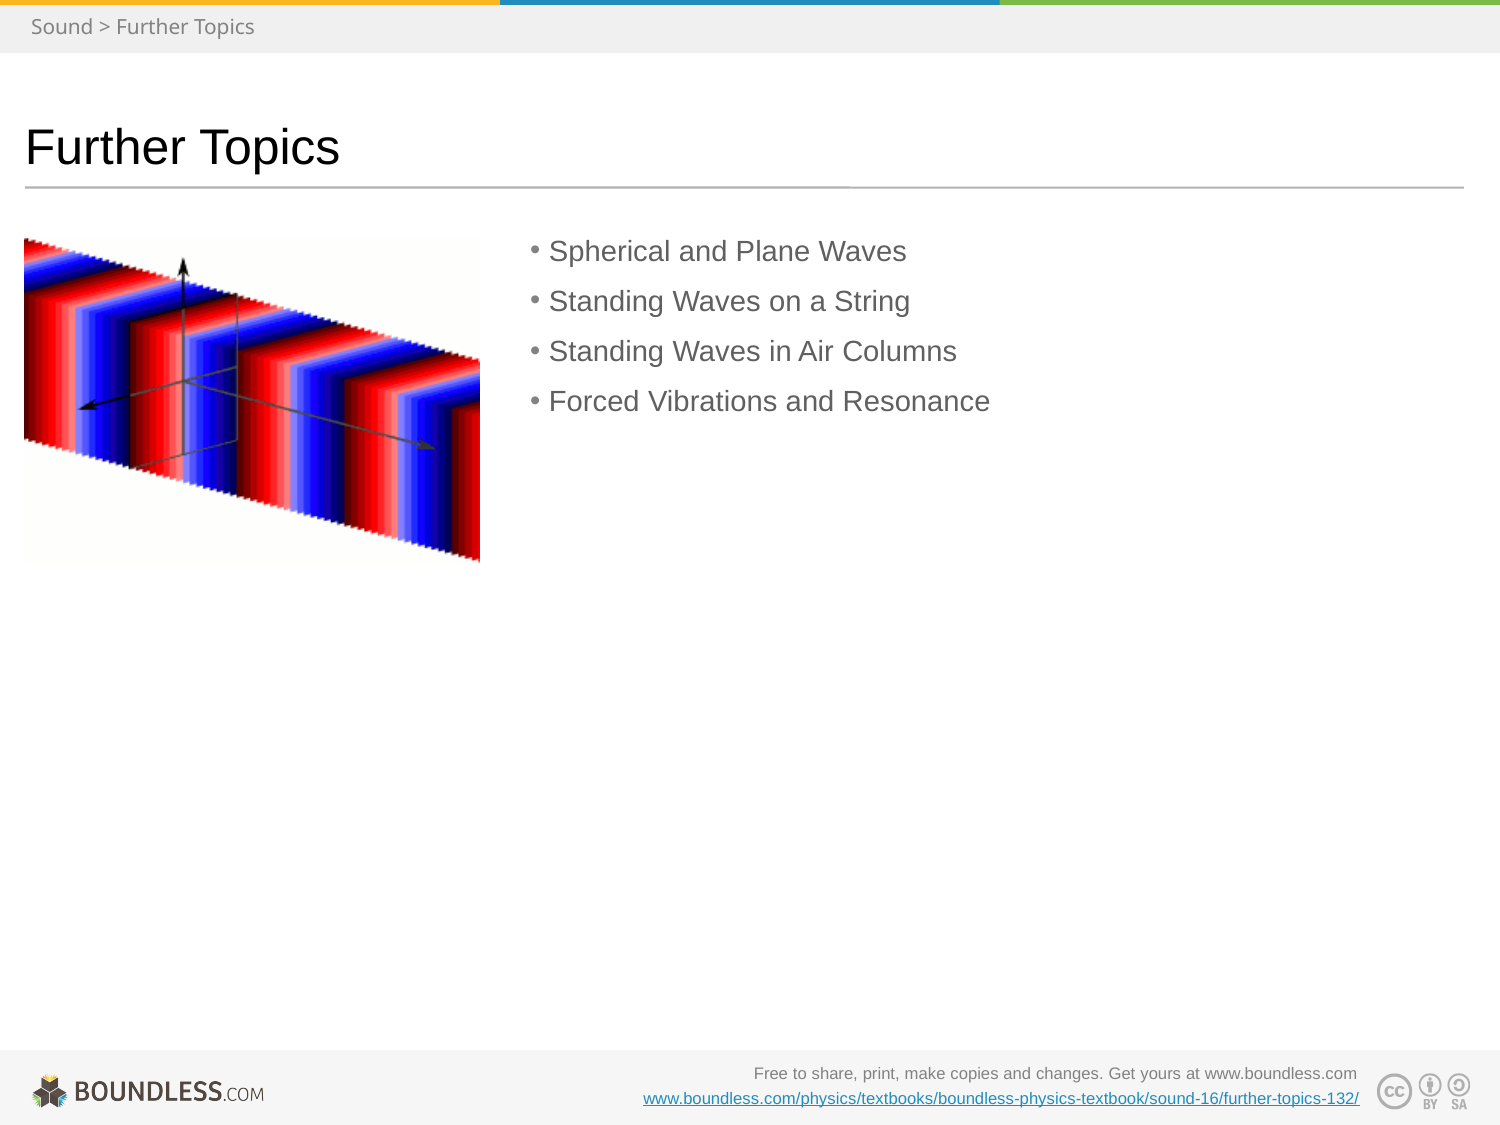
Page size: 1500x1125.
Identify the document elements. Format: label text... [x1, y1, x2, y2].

text_box [0, 1050, 1500, 1125]
text_box Sound > Further Topics [31, 13, 1475, 38]
picture [1372, 1070, 1476, 1113]
picture [30, 1072, 265, 1109]
text_box Free to share, print, make copies and changes. Get yours at www.boundless.com [649, 1062, 1359, 1087]
picture [24, 237, 480, 565]
text_box [0, 2, 1500, 54]
text_box www.boundless.com/physics/textbooks/boundless-physics-textbook/sound-16/further-topics-132/ [274, 1087, 1361, 1125]
title Further Topics [24, 62, 1450, 175]
list Spherical and Plane Waves Standing Waves on a String Standing Waves in Air Columns Forced Vibrations and Resonance [530, 224, 1460, 1013]
